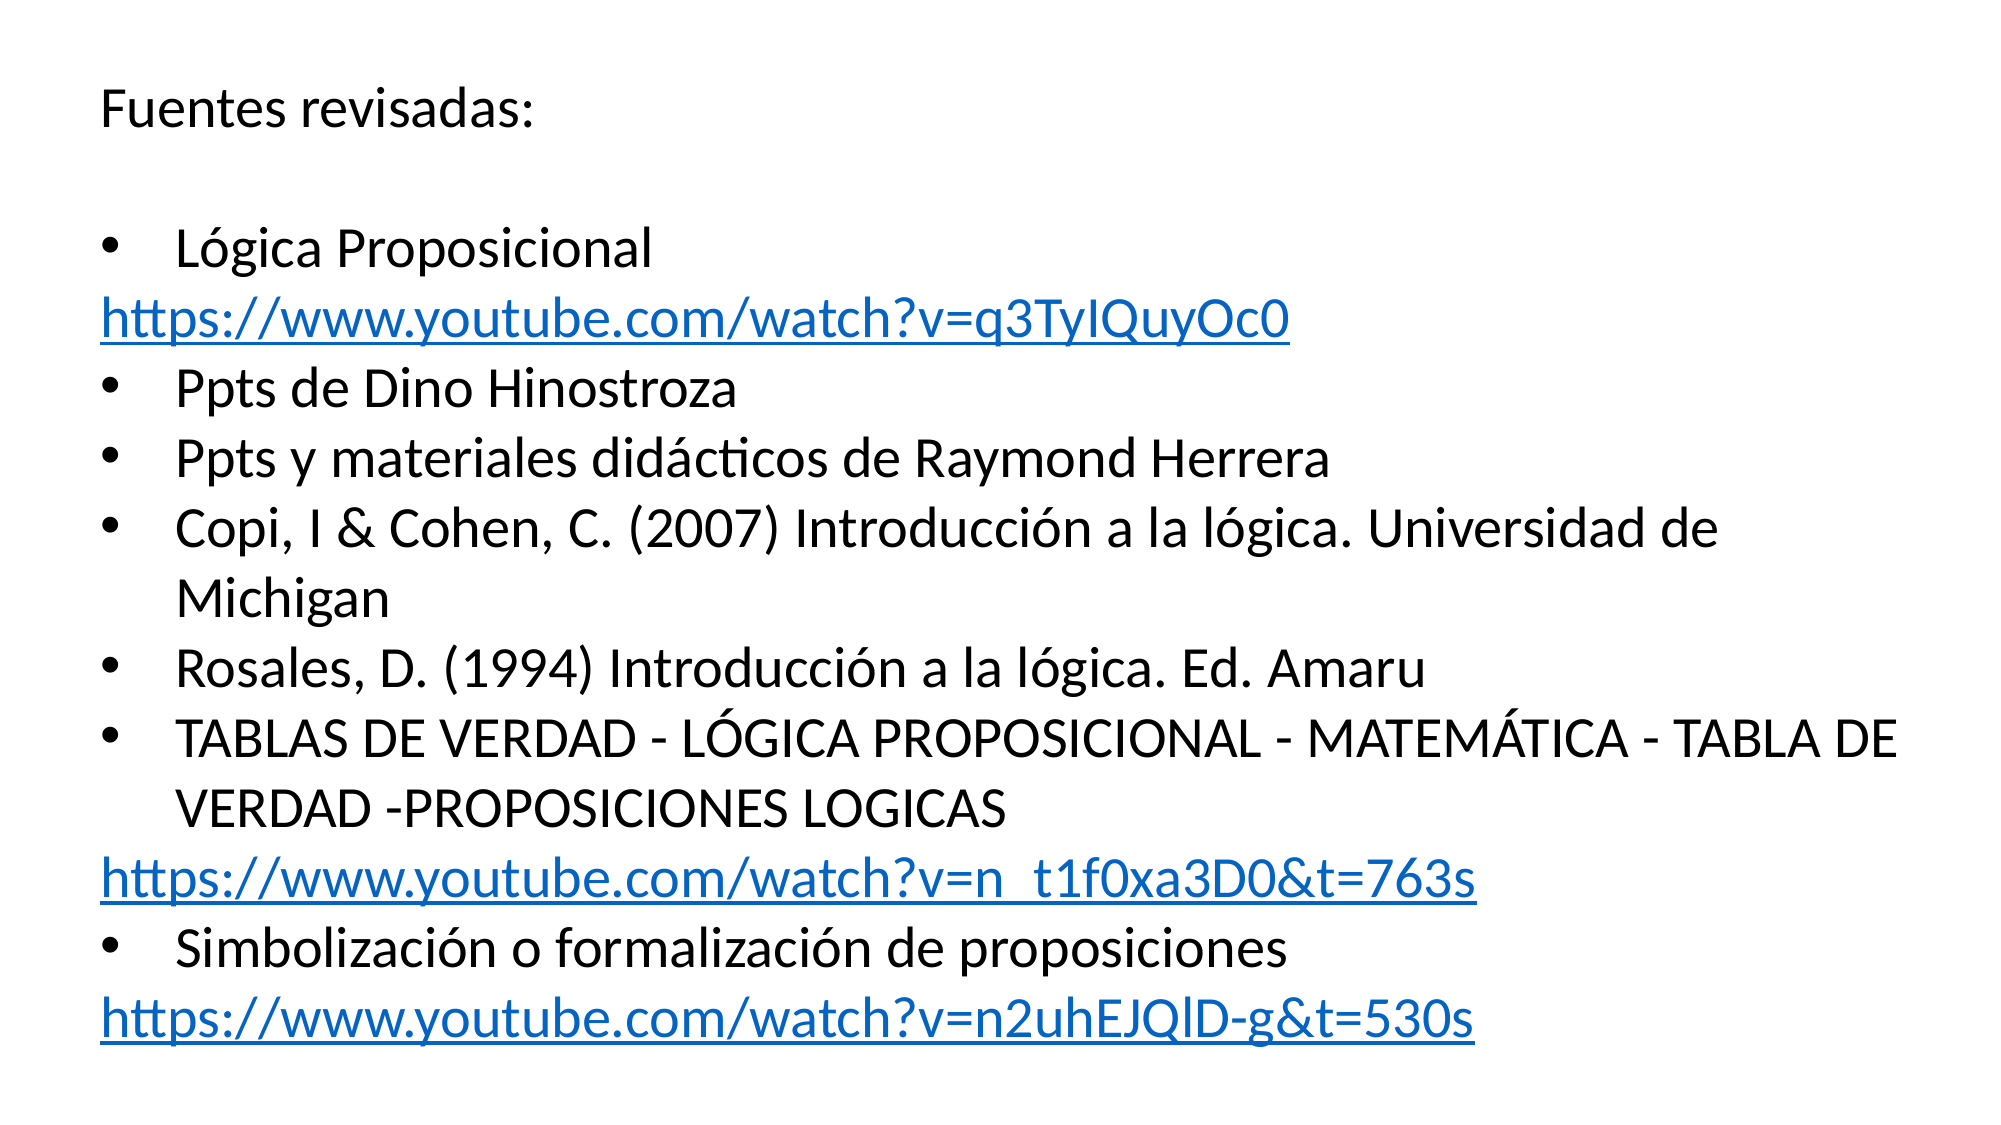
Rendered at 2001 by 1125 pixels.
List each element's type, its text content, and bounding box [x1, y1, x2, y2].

text_box Fuentes revisadas: Lógica Proposicional https://www.youtube.com/watch?v=q3TyIQuyOc0 Ppts de Dino Hinostroza Ppts y materiales didácticos de Raymond Herrera Copi, I & Cohen, C. (2007) Introducción a la lógica. Universidad de Michigan Rosales, D. (1994) Introducción a la lógica. Ed. Amaru TABLAS DE VERDAD - LÓGICA PROPOSICIONAL - MATEMÁTICA - TABLA DE VERDAD -PROPOSICIONES LOGICAS https://www.youtube.com/watch?v=n_t1f0xa3D0&t=763s Simbolización o formalización de proposiciones https://www.youtube.com/watch?v=n2uhEJQlD-g&t=530s [85, 62, 1948, 1125]
